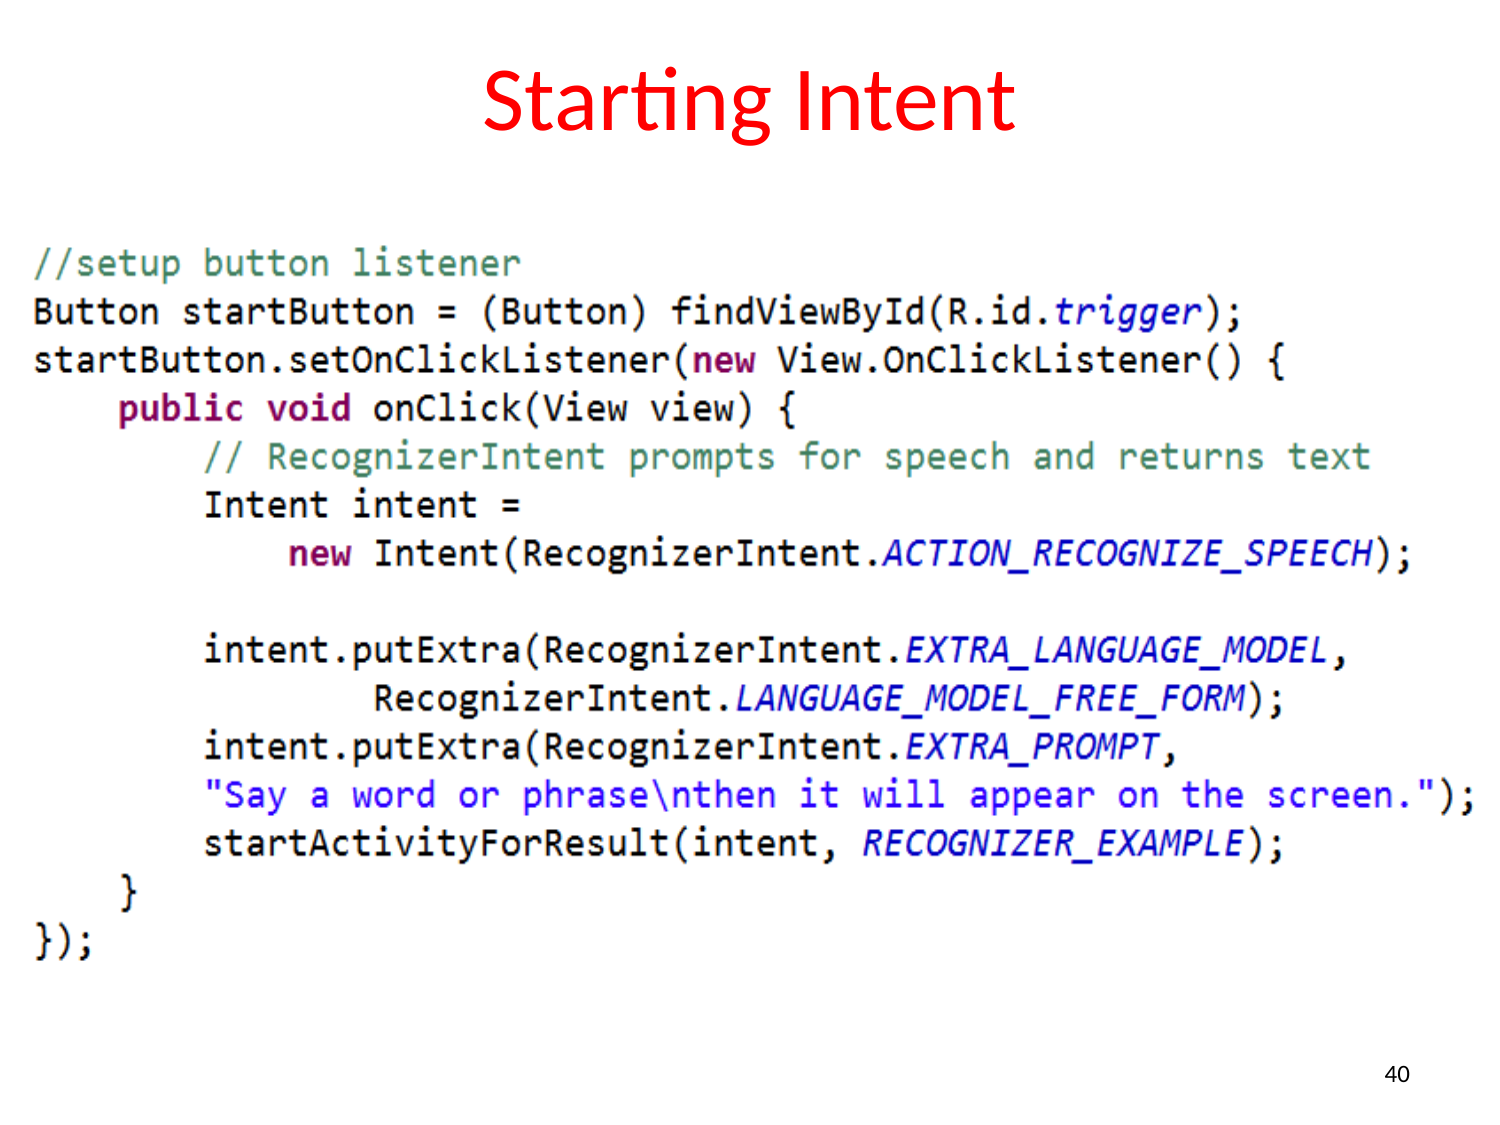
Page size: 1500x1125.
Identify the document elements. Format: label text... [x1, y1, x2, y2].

slide_number 40 [1074, 1042, 1425, 1103]
title Starting Intent [75, 0, 1425, 188]
picture [0, 224, 1500, 963]
